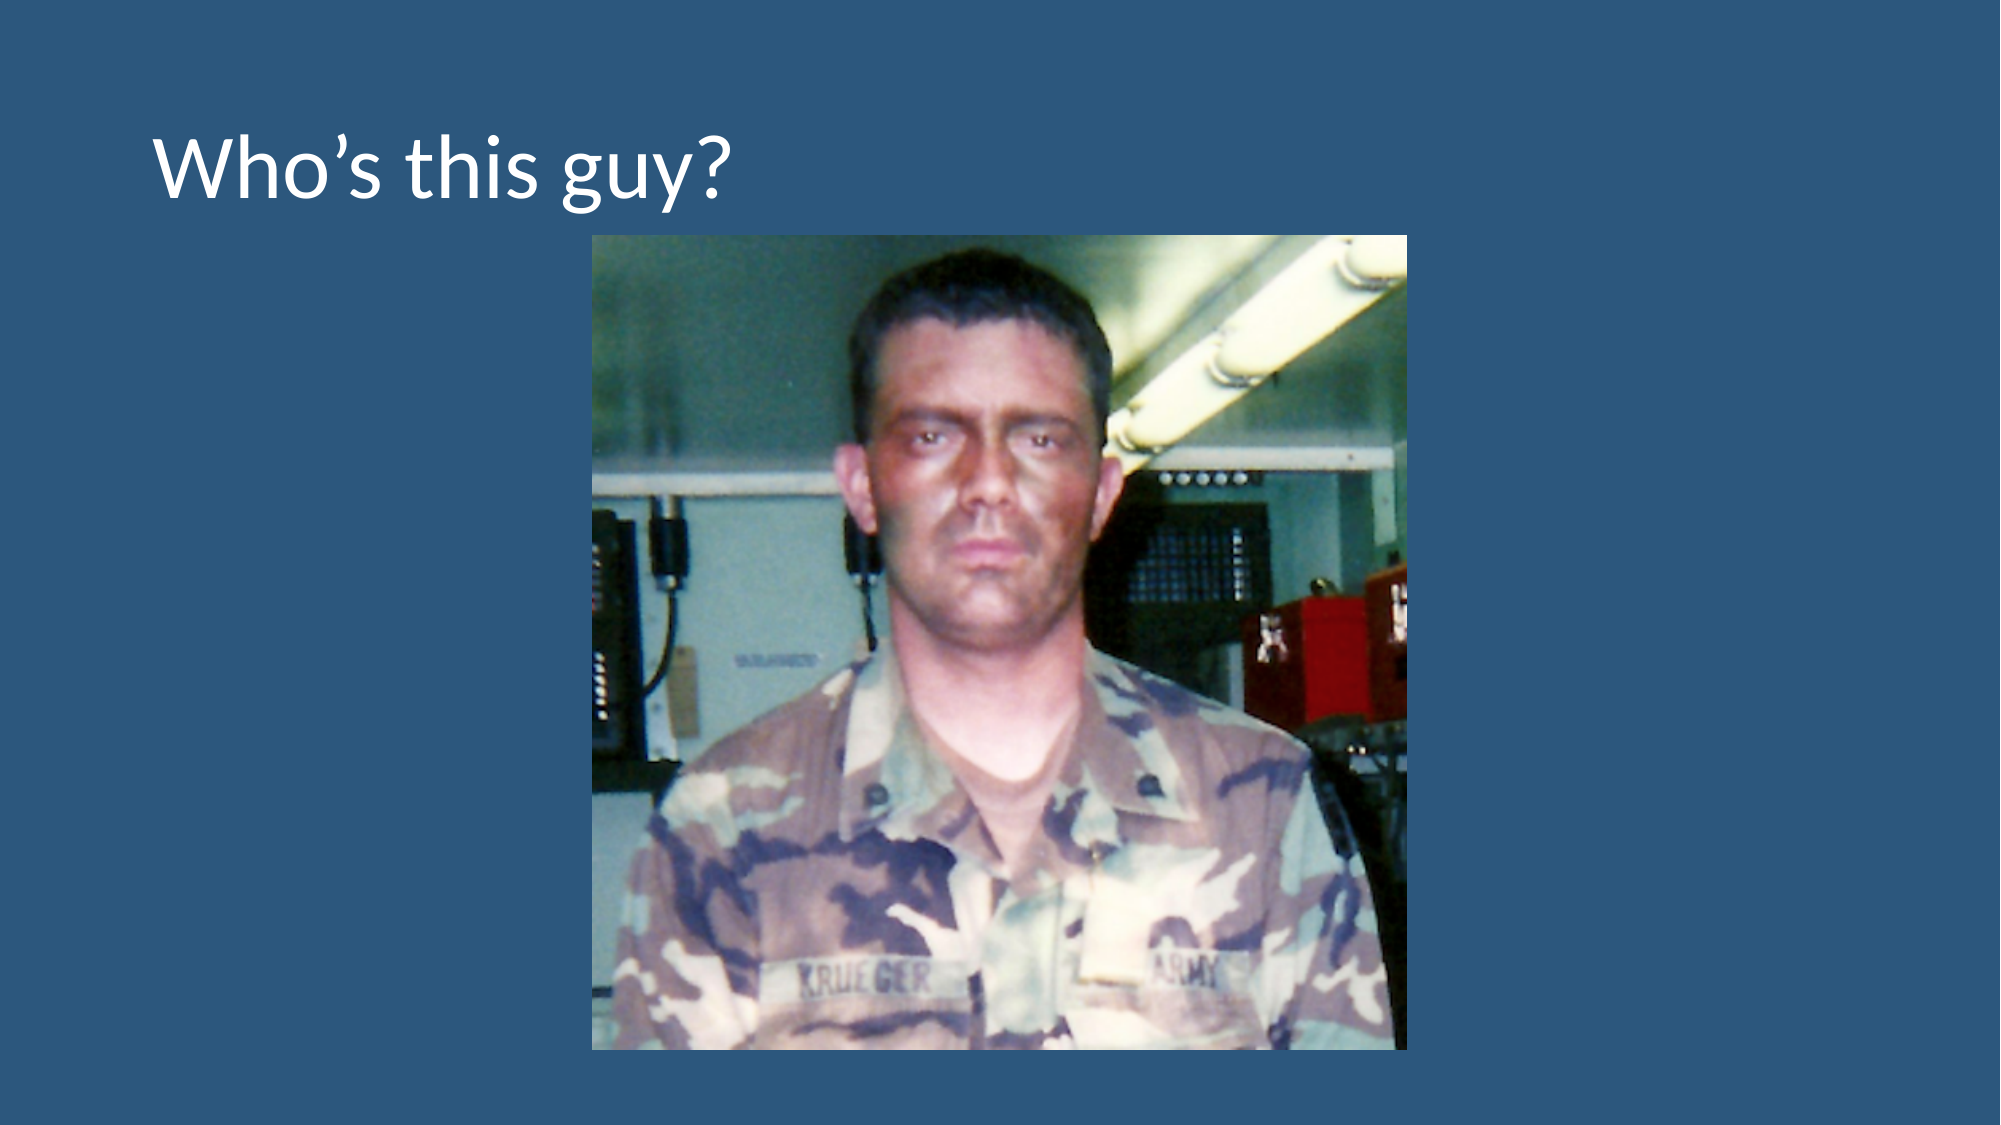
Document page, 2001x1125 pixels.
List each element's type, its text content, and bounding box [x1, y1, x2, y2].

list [592, 235, 1408, 1050]
title Who’s this guy? [137, 59, 1863, 278]
